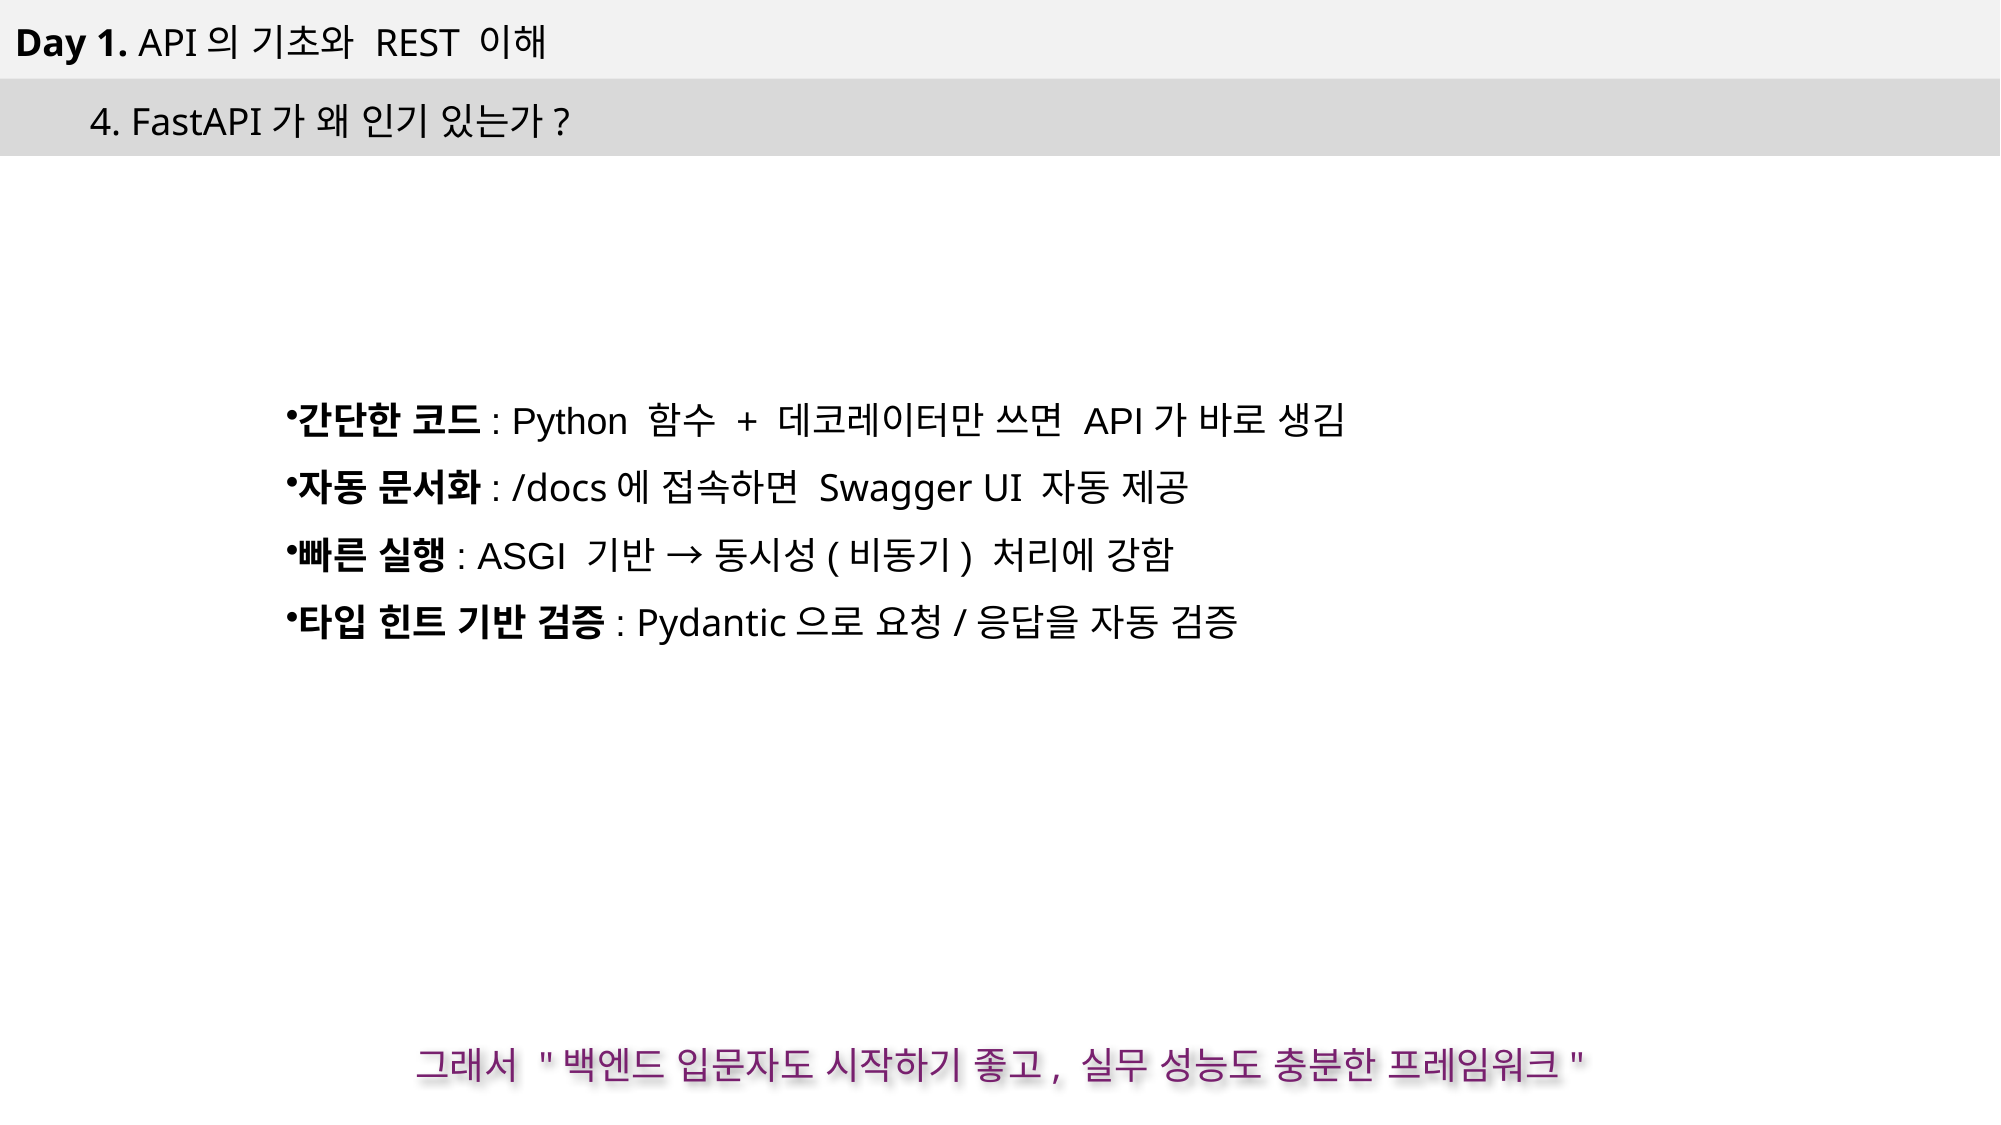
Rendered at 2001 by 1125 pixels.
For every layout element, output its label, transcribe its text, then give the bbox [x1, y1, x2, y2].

text_box 그래서 "백엔드 입문자도 시작하기 좋고, 실무 성능도 충분한 프레임워크" [0, 1034, 2000, 1095]
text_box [0, 0, 2000, 157]
text_box 간단한 코드: Python 함수 + 데코레이터만 쓰면 API가 바로 생김 자동 문서화: /docs에 접속하면 Swagger UI 자동 제공 빠른 실행: ASGI 기반 → 동시성(비동기) 처리에 강함 타입 힌트 기반 검증: Pydantic으로 요청/응답을 자동 검증 [270, 366, 1730, 652]
